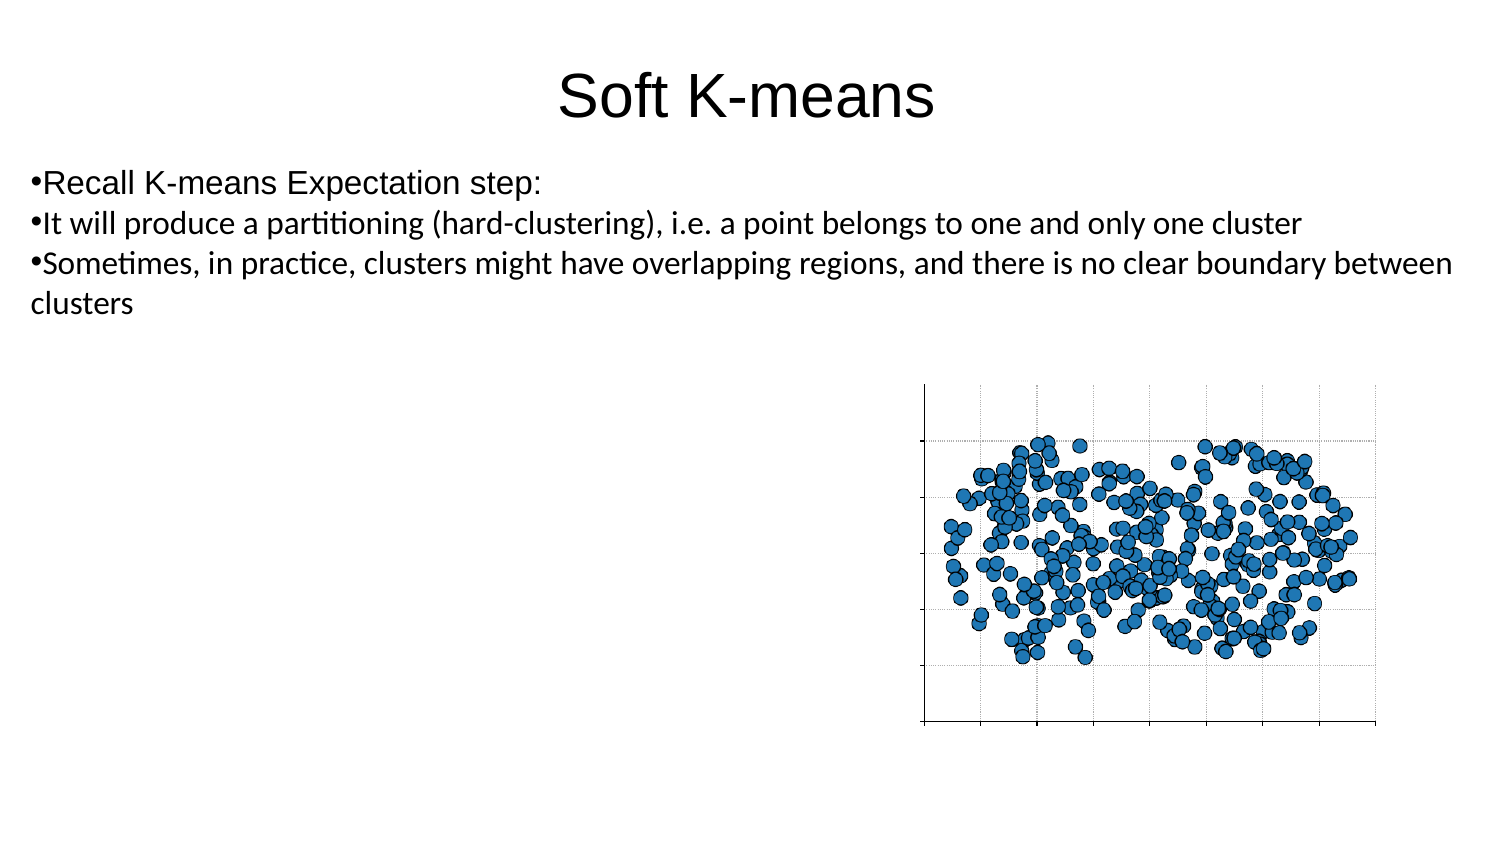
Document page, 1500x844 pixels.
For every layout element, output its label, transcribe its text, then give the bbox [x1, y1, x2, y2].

text_box Soft K-means [24, 21, 1470, 163]
text_box [943, 435, 1358, 666]
